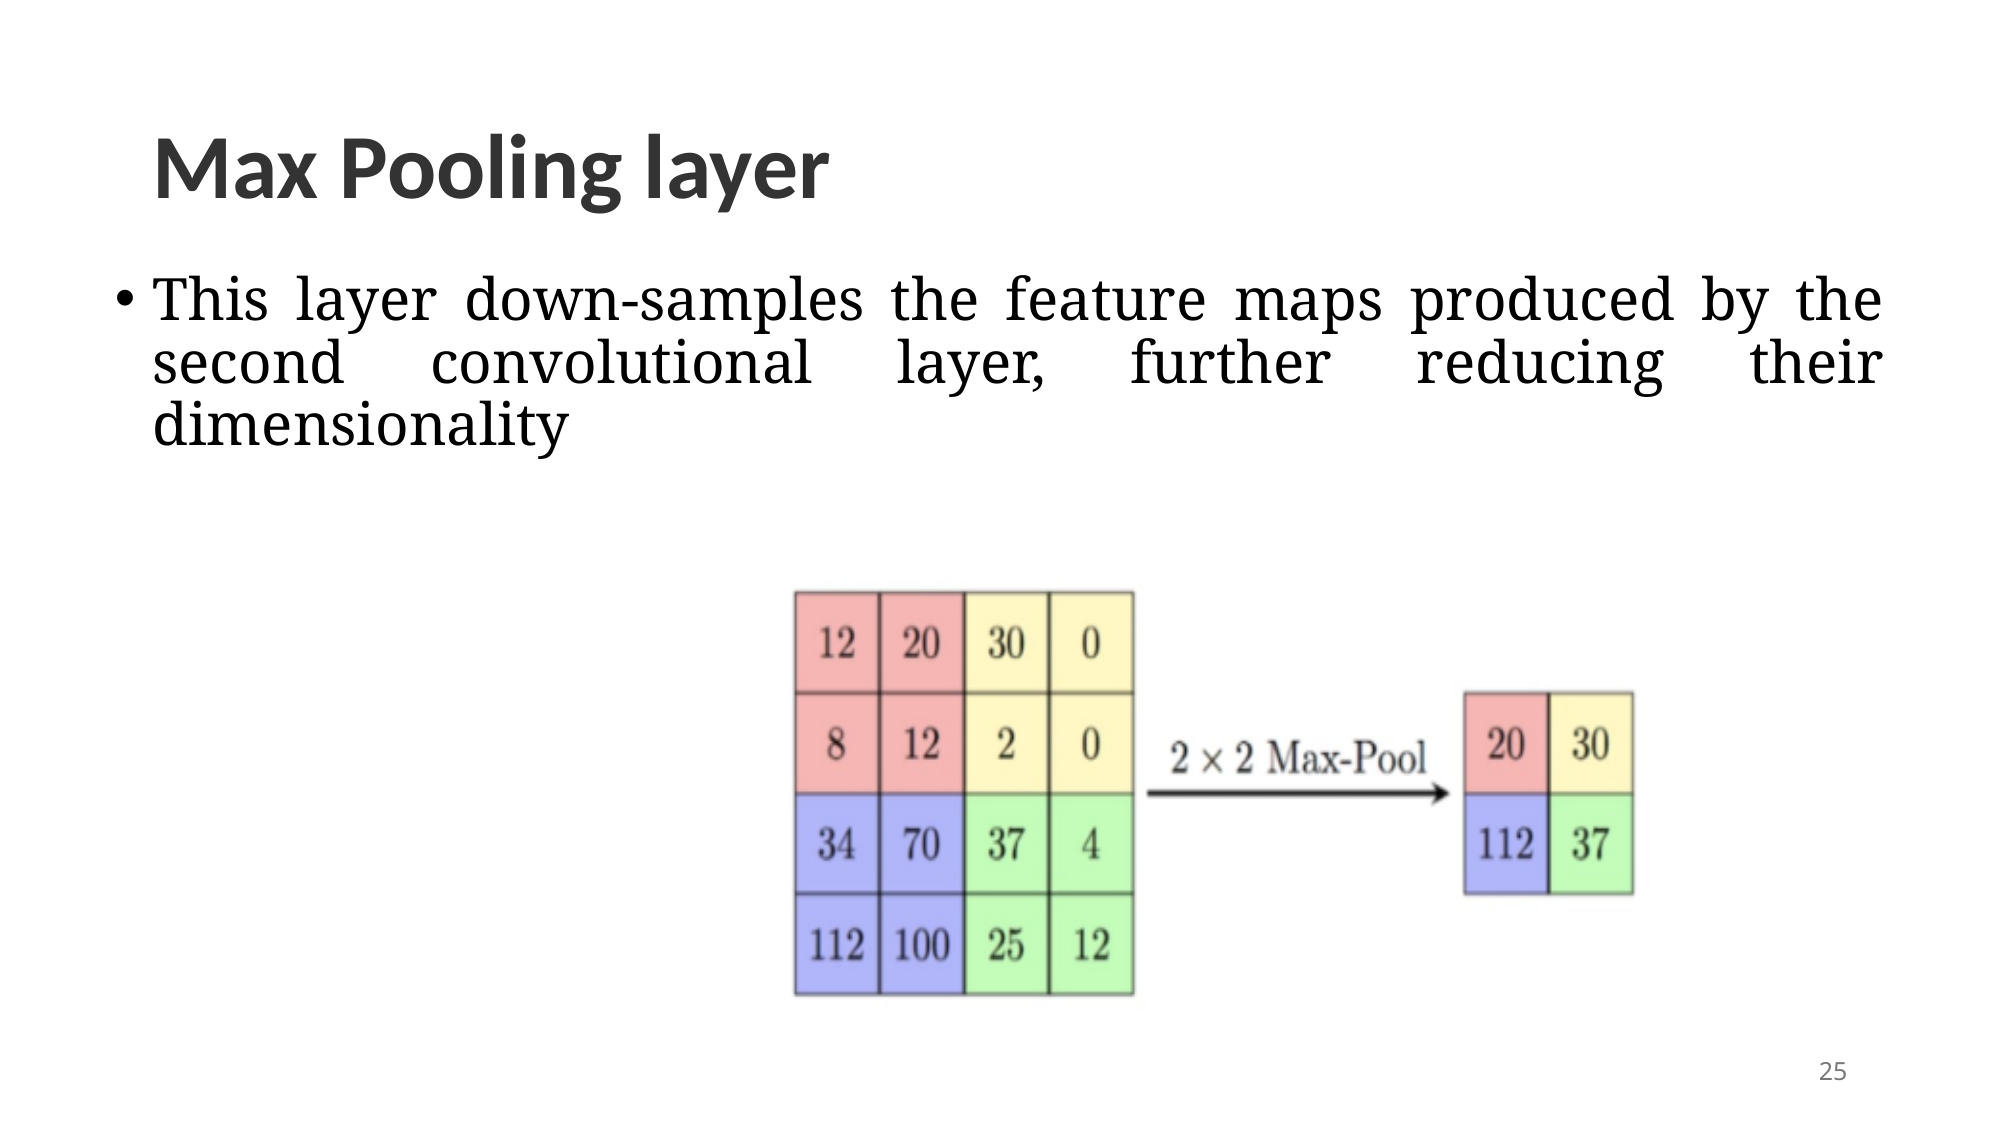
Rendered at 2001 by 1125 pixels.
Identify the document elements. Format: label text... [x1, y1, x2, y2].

list This layer down-samples the feature maps produced by the second convolutional layer, further reducing their dimensionality [99, 262, 1900, 475]
slide_number 25 [1412, 1042, 1863, 1103]
title Max Pooling layer [137, 59, 1863, 262]
picture [775, 561, 1663, 1018]
